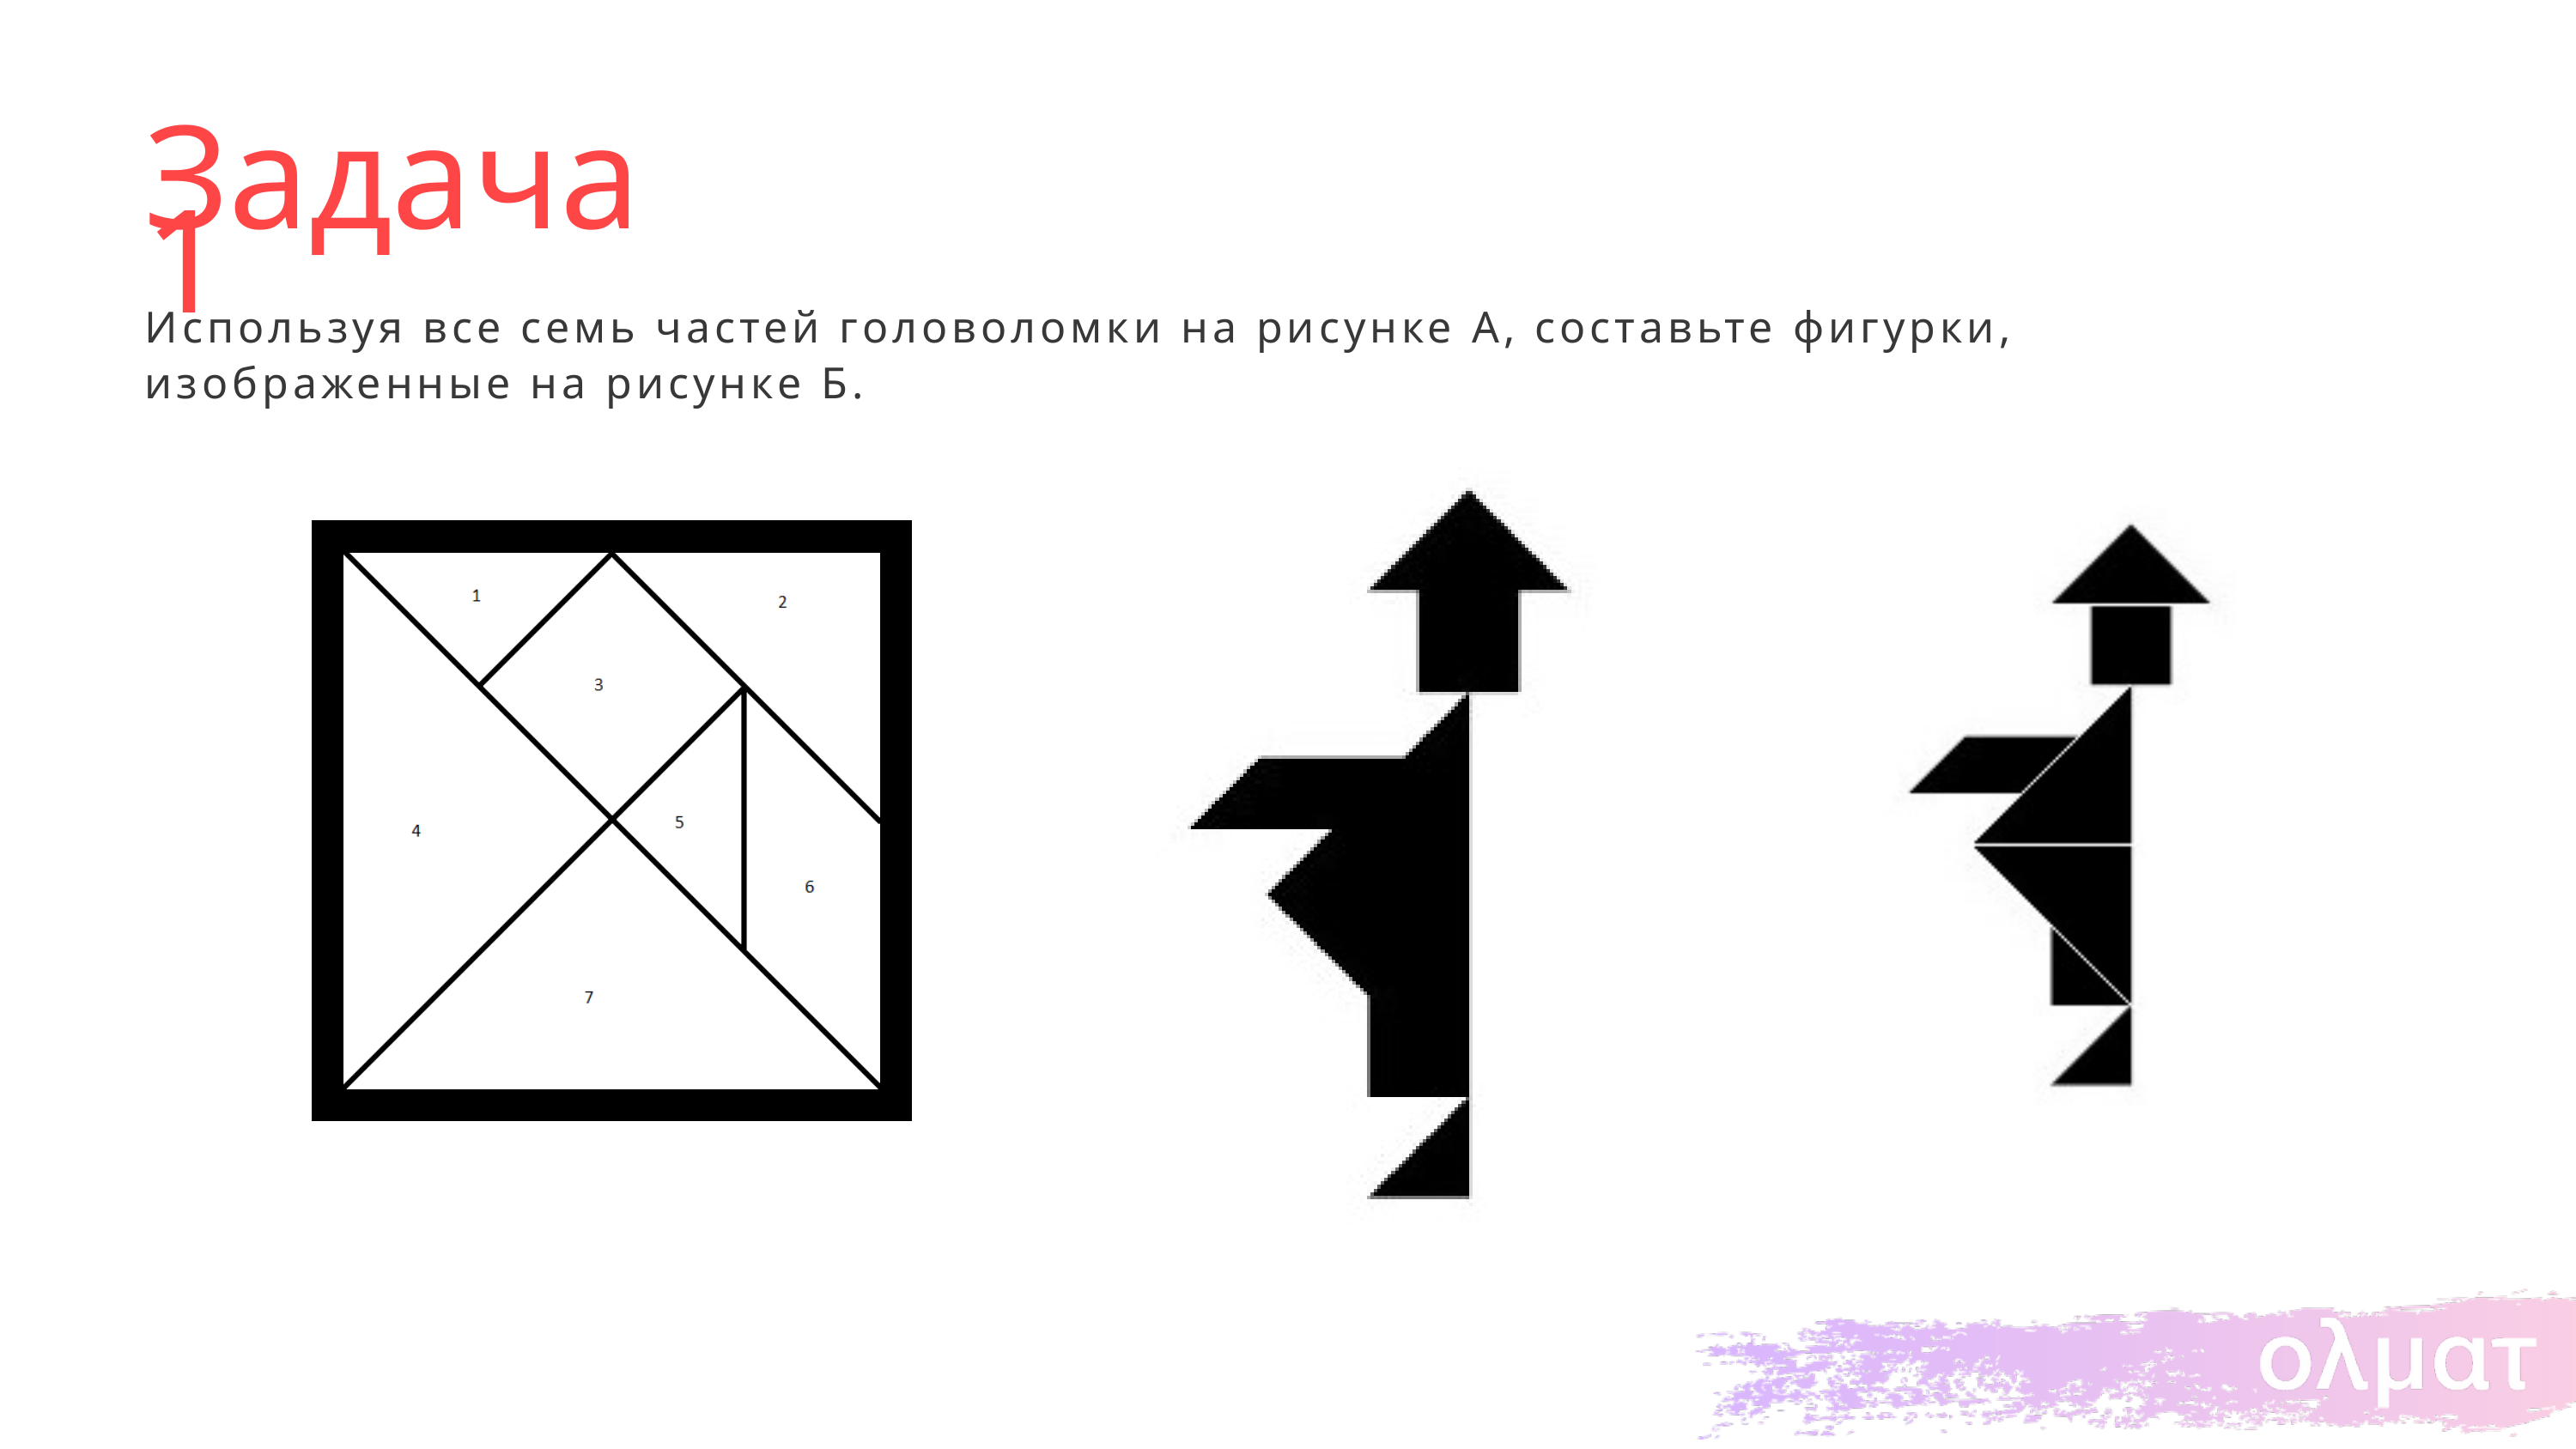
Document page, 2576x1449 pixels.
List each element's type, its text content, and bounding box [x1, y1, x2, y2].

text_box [1690, 1287, 2576, 1440]
text_box Задача 1 [144, 173, 754, 342]
picture [1148, 464, 1677, 1358]
picture [343, 552, 881, 1089]
picture [1878, 504, 2298, 1214]
text_box Используя все семь частей головоломки на рисунке А, составьте фигурки, изображенные на рисунке Б. [144, 295, 2338, 408]
